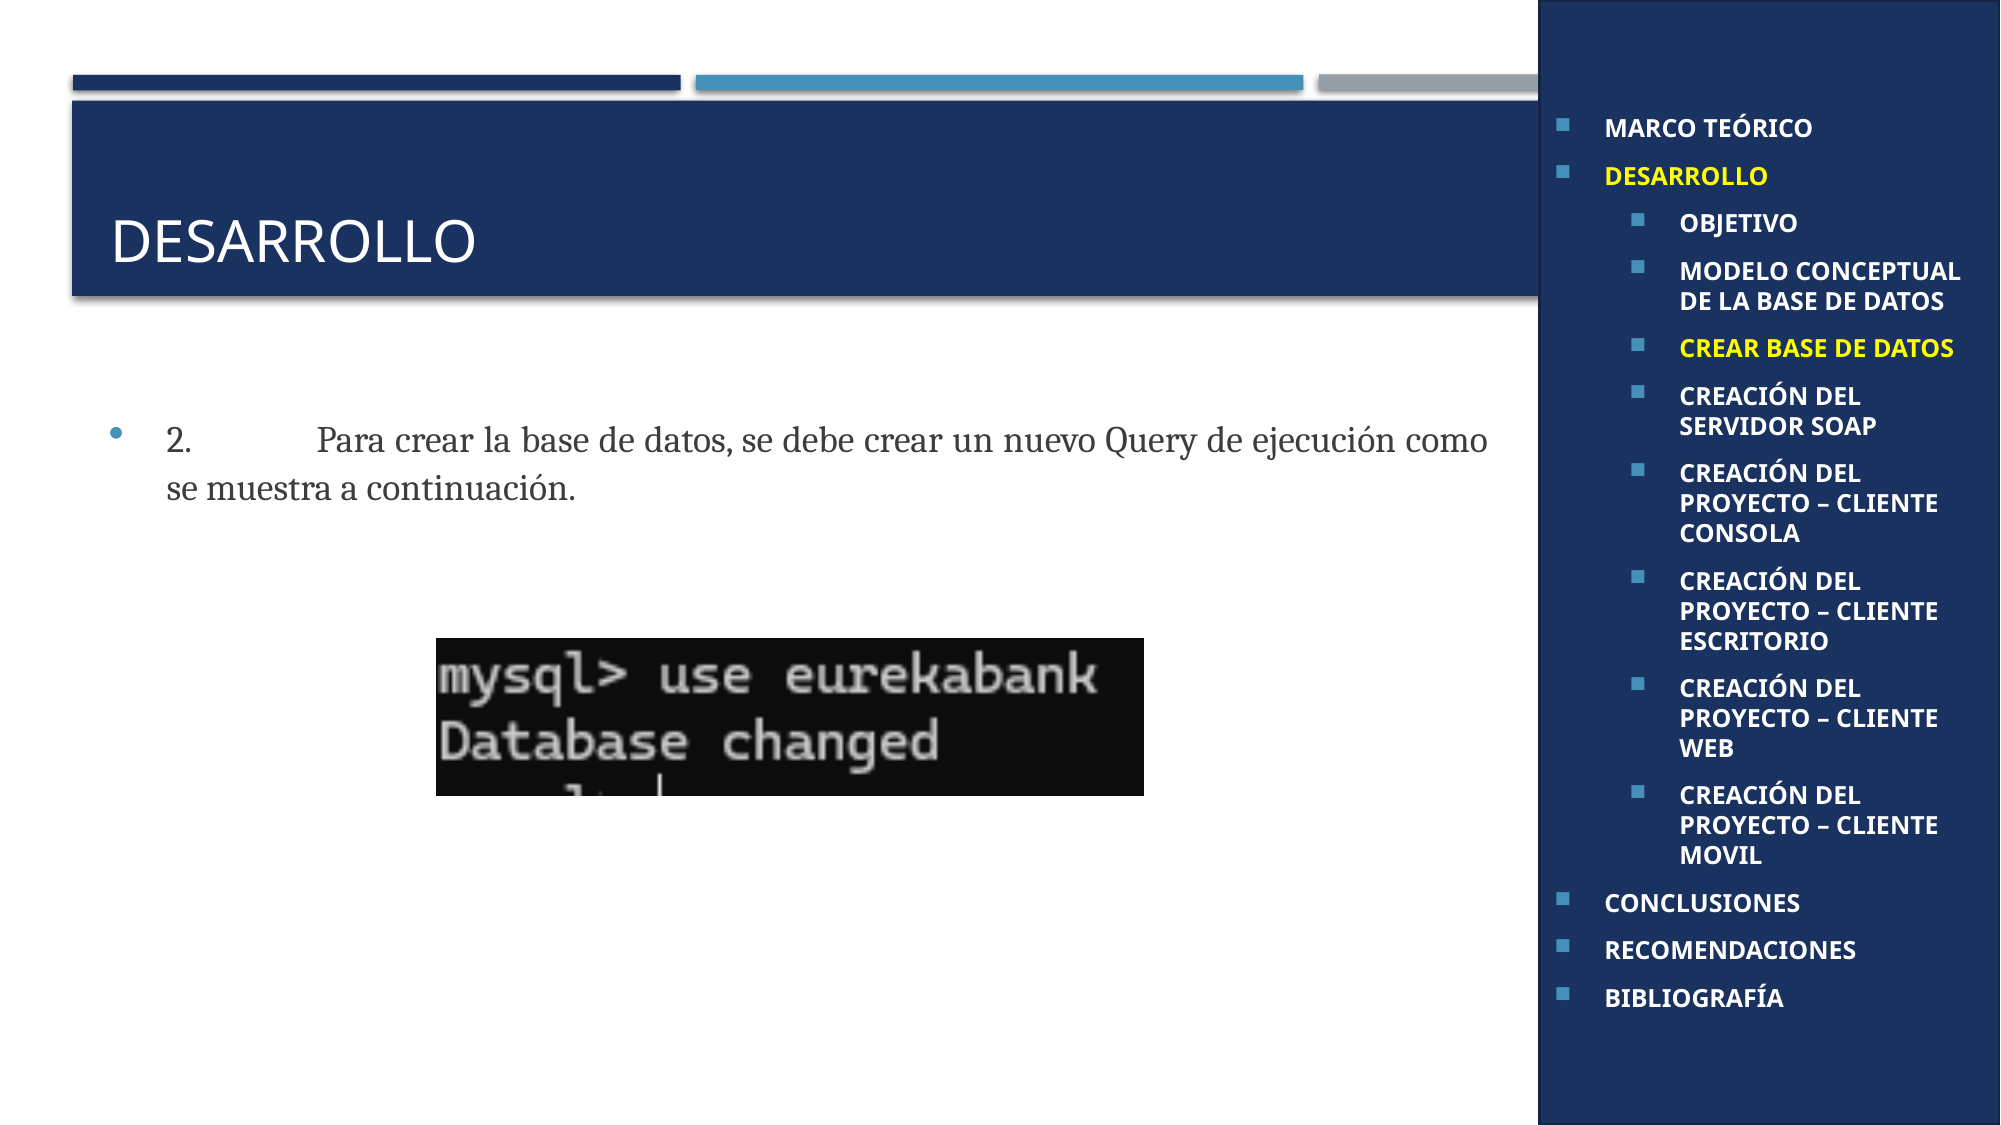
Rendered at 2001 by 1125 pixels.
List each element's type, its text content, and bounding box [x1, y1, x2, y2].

text_box MARCO TEÓRICO DESARROLLO OBJETIVO MODELO CONCEPTUAL DE LA BASE DE DATOS CREAR BASE DE DATOS CREACIÓN DEL SERVIDOR SOAP CREACIÓN DEL PROYECTO – CLIENTE CONSOLA CREACIÓN DEL PROYECTO – CLIENTE ESCRITORIO CREACIÓN DEL PROYECTO – CLIENTE WEB CREACIÓN DEL PROYECTO – CLIENTE MOVIL CONCLUSIONES RECOMENDACIONES BIBLIOGRAFÍA [1538, 0, 2000, 1125]
title DESARROLLO [95, 115, 1538, 282]
picture [436, 638, 1145, 796]
list 2. Para crear la base de datos, se debe crear un nuevo Query de ejecución como se muestra a continuación. [95, 357, 1505, 563]
